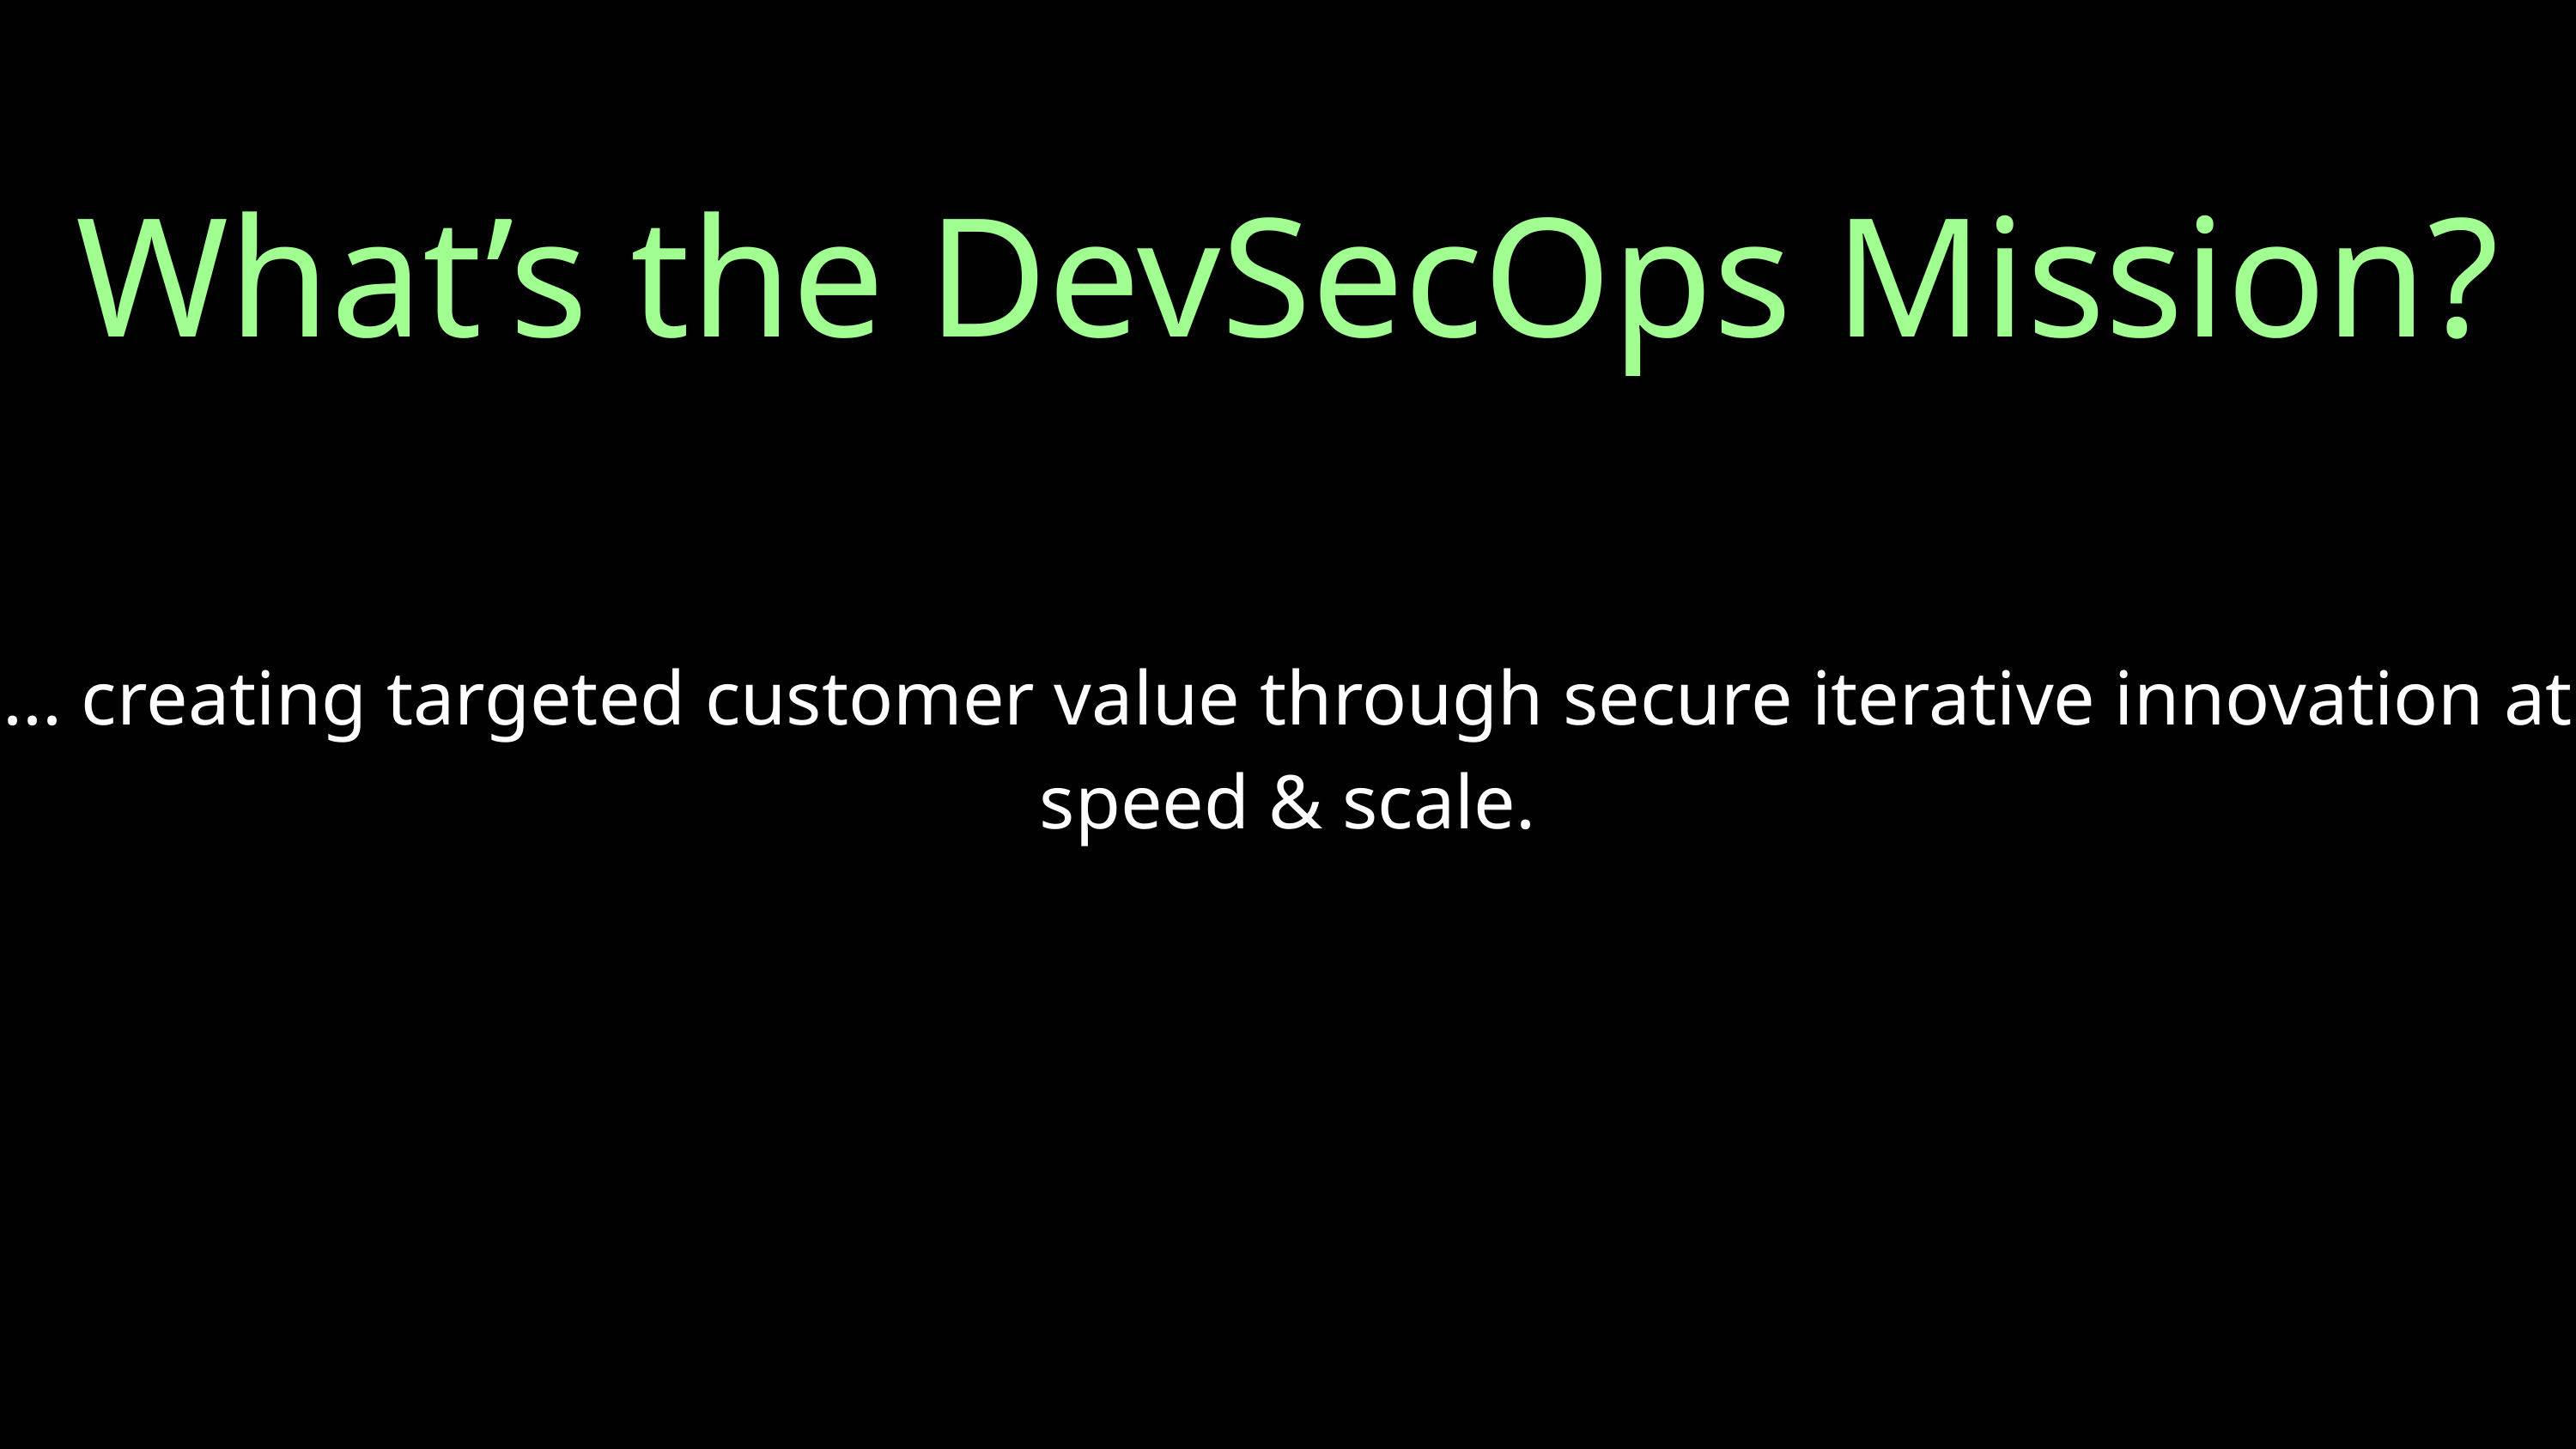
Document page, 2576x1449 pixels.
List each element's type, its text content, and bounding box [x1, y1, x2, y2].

text_box ... creating targeted customer value through secure iterative innovation at speed & scale. [0, 635, 2576, 844]
text_box What’s the DevSecOps Mission? [69, 139, 2507, 371]
